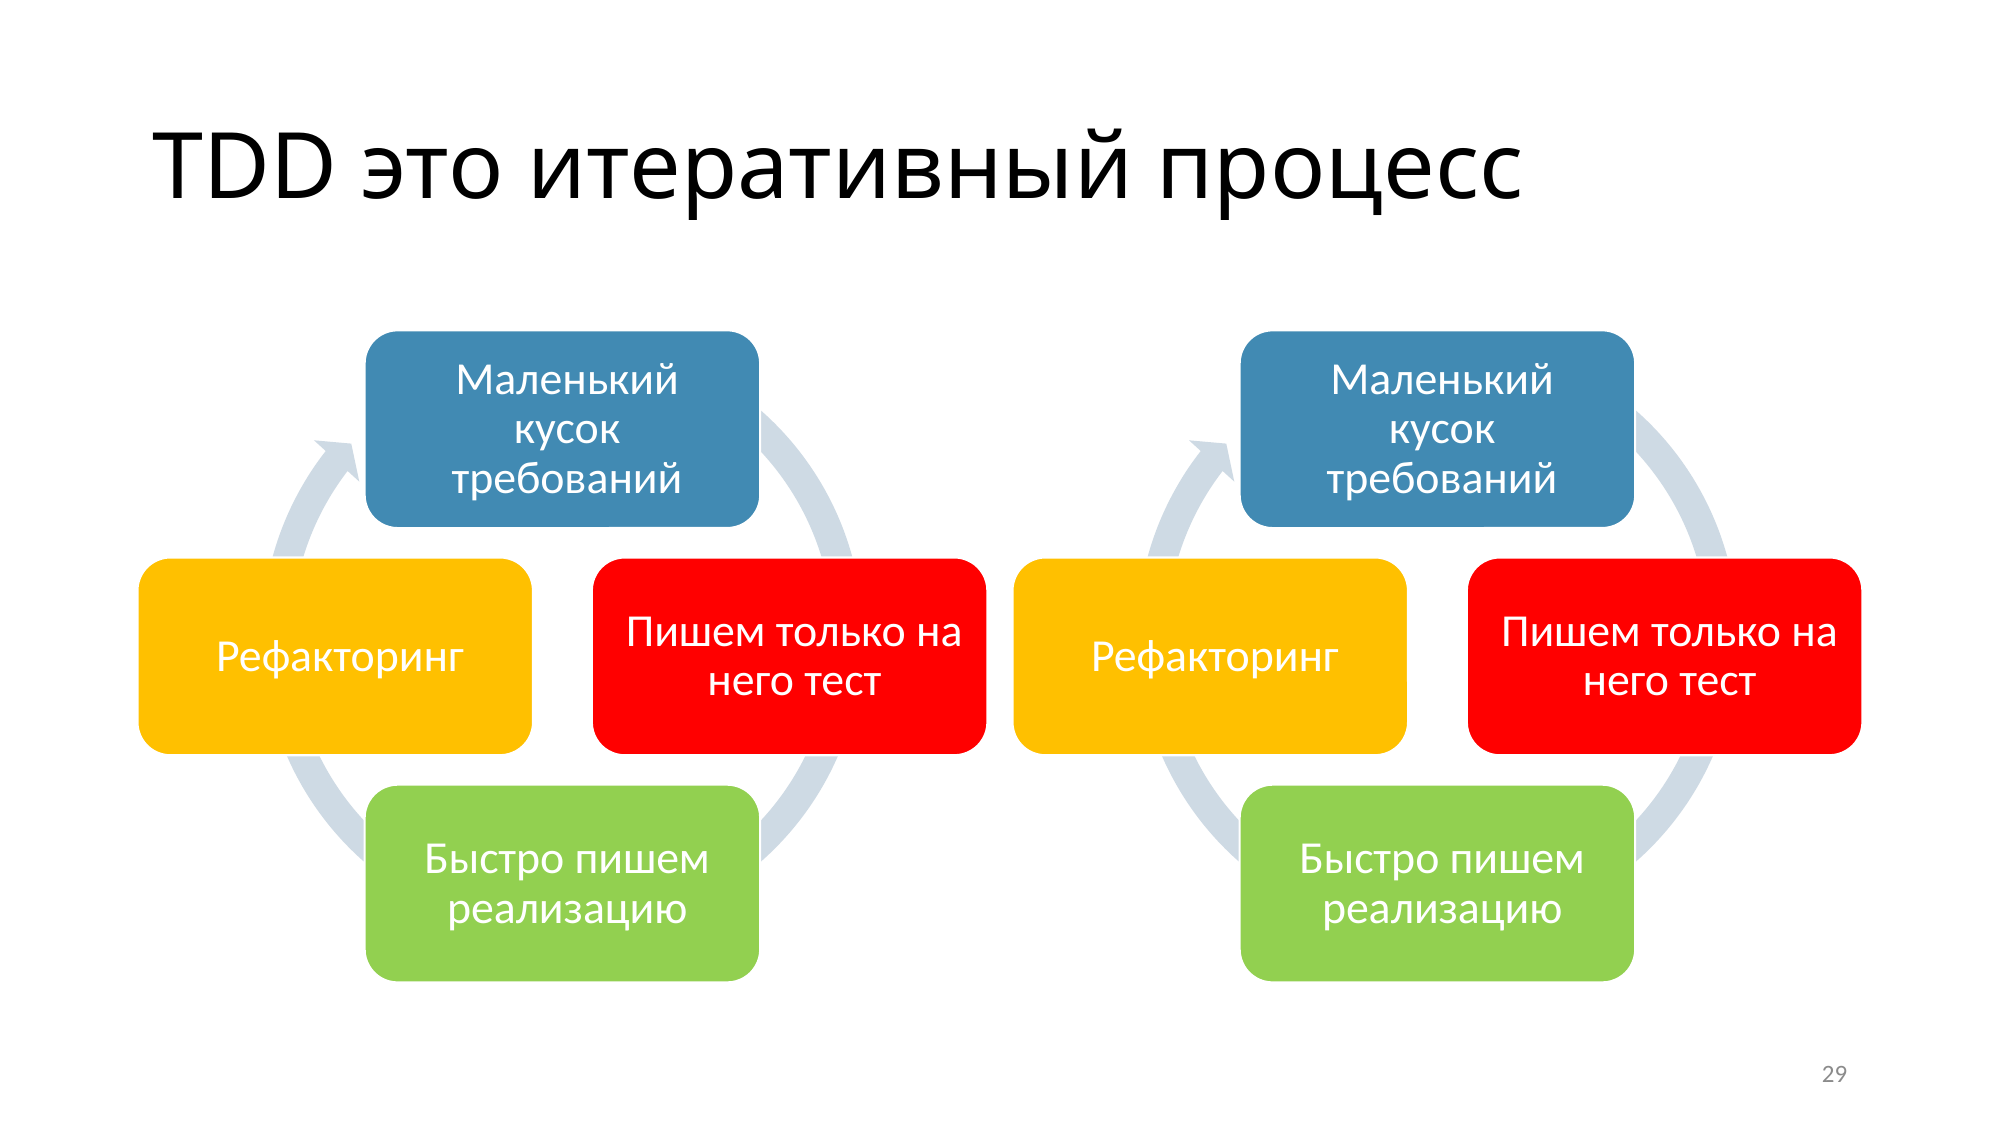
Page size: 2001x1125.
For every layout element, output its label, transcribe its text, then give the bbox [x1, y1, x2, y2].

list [1012, 299, 1863, 1014]
title TDD это итеративный процесс [137, 59, 1863, 278]
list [137, 299, 988, 1014]
slide_number 29 [1412, 1042, 1863, 1103]
